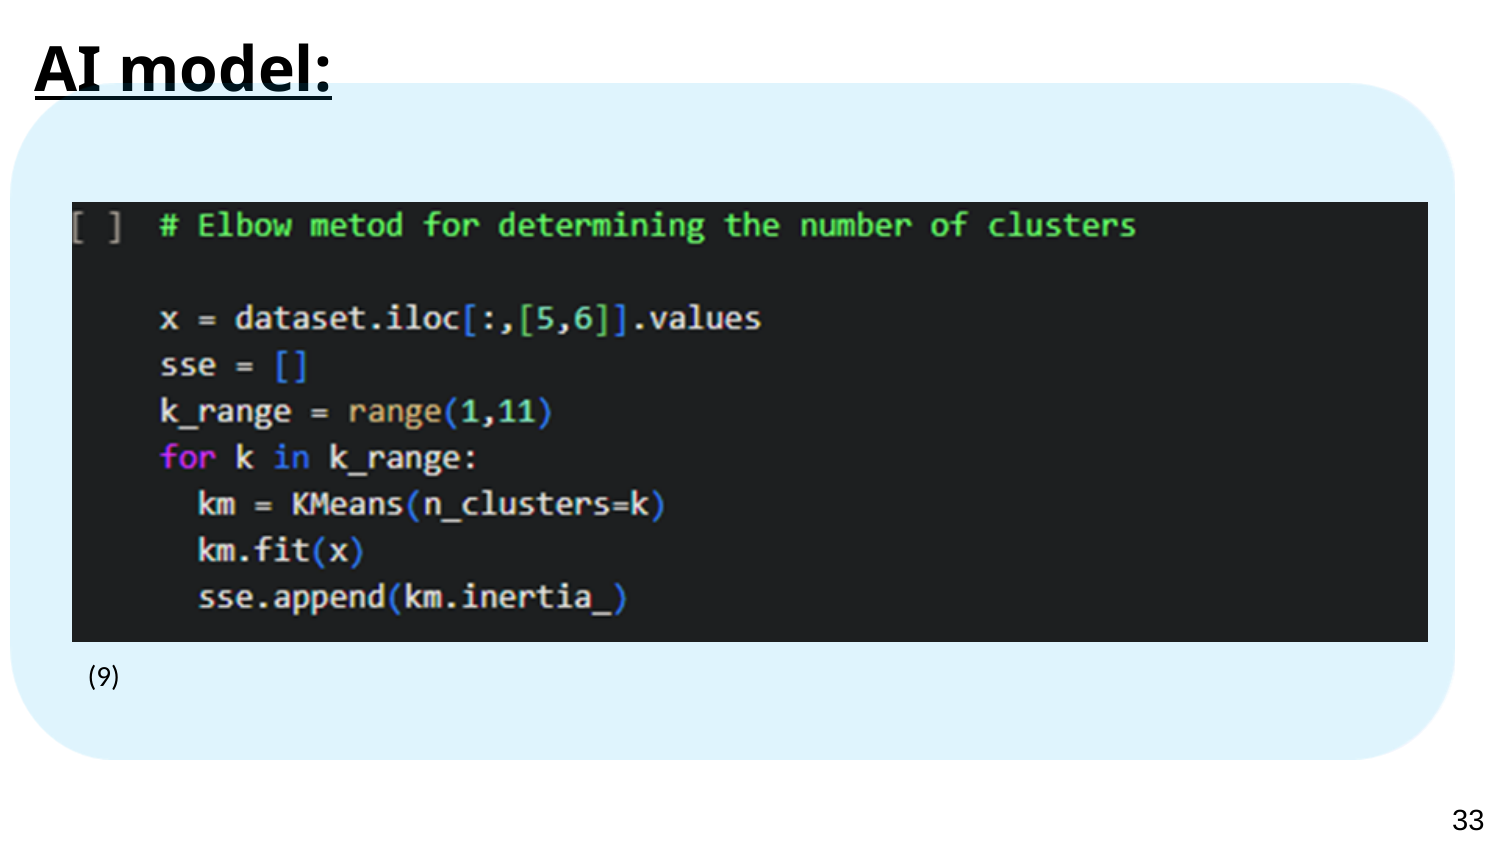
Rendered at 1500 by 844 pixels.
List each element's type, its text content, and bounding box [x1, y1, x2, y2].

title AI model: [10, 35, 357, 83]
text_box 33 [1437, 793, 1500, 844]
picture [10, 83, 1456, 761]
